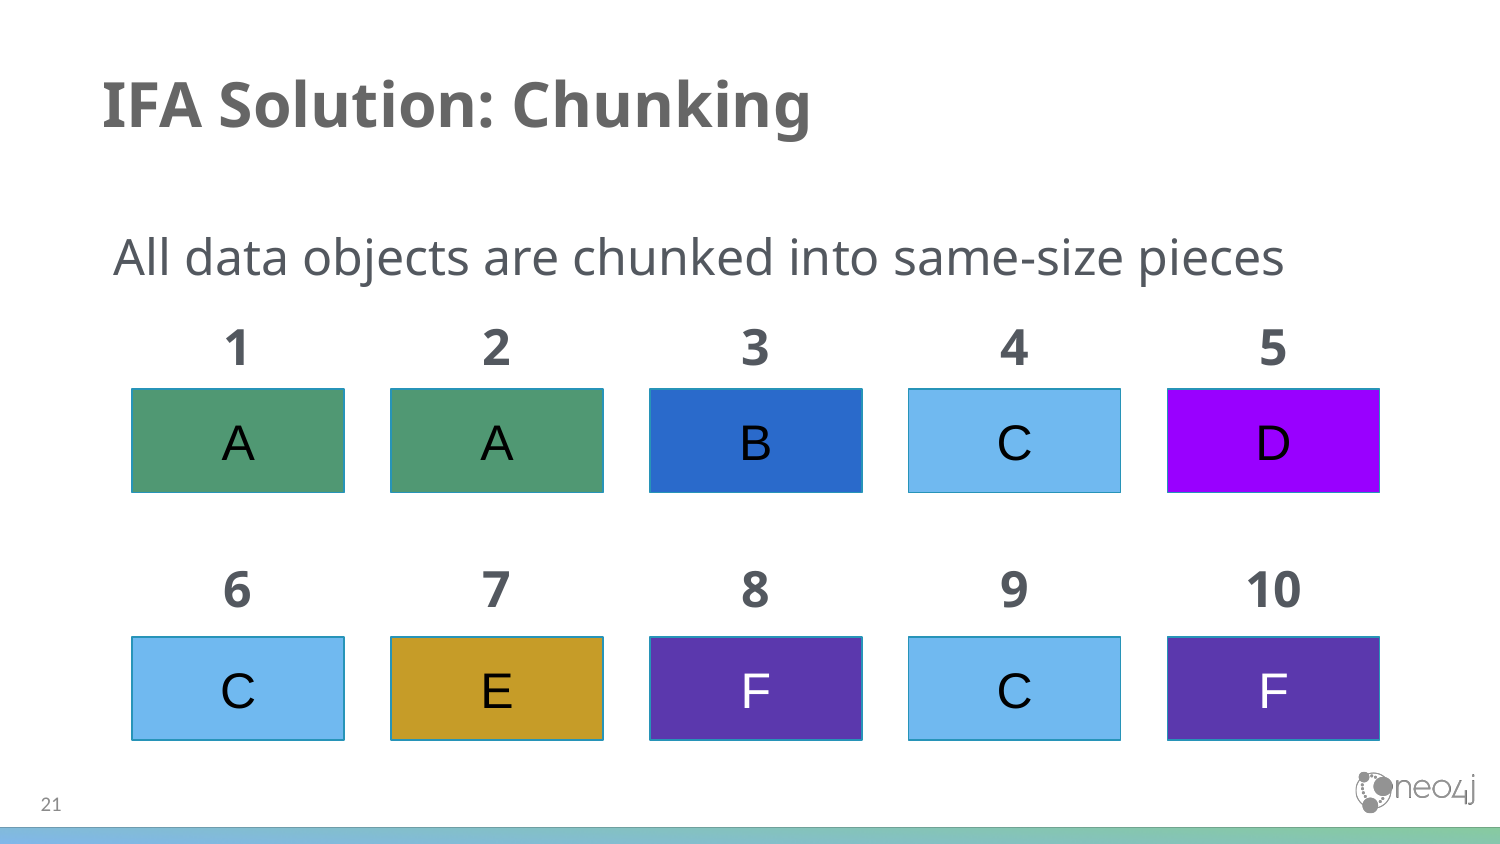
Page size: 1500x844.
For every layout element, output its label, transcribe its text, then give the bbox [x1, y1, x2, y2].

text_box 9 [974, 531, 1055, 635]
picture [0, 826, 1500, 844]
title IFA Solution: Chunking [87, 50, 1413, 143]
text_box C [908, 636, 1121, 741]
text_box F [1167, 636, 1380, 741]
text_box 6 [198, 531, 278, 635]
text_box A [132, 389, 345, 493]
text_box 1 [198, 306, 278, 393]
text_box 4 [974, 306, 1055, 389]
text_box All data objects are chunked into same-size pieces [98, 201, 1413, 306]
text_box C [908, 389, 1121, 493]
picture [1352, 767, 1479, 818]
text_box F [649, 636, 862, 741]
text_box 5 [1233, 306, 1314, 389]
text_box C [132, 636, 345, 741]
slide_number ‹#› [16, 780, 87, 826]
text_box 7 [456, 531, 537, 635]
text_box 10 [1219, 531, 1328, 635]
text_box D [1167, 389, 1380, 493]
text_box 2 [456, 306, 537, 389]
text_box E [391, 636, 604, 741]
text_box 8 [715, 531, 796, 635]
text_box A [391, 389, 604, 493]
text_box 3 [715, 306, 796, 389]
text_box B [649, 389, 862, 493]
